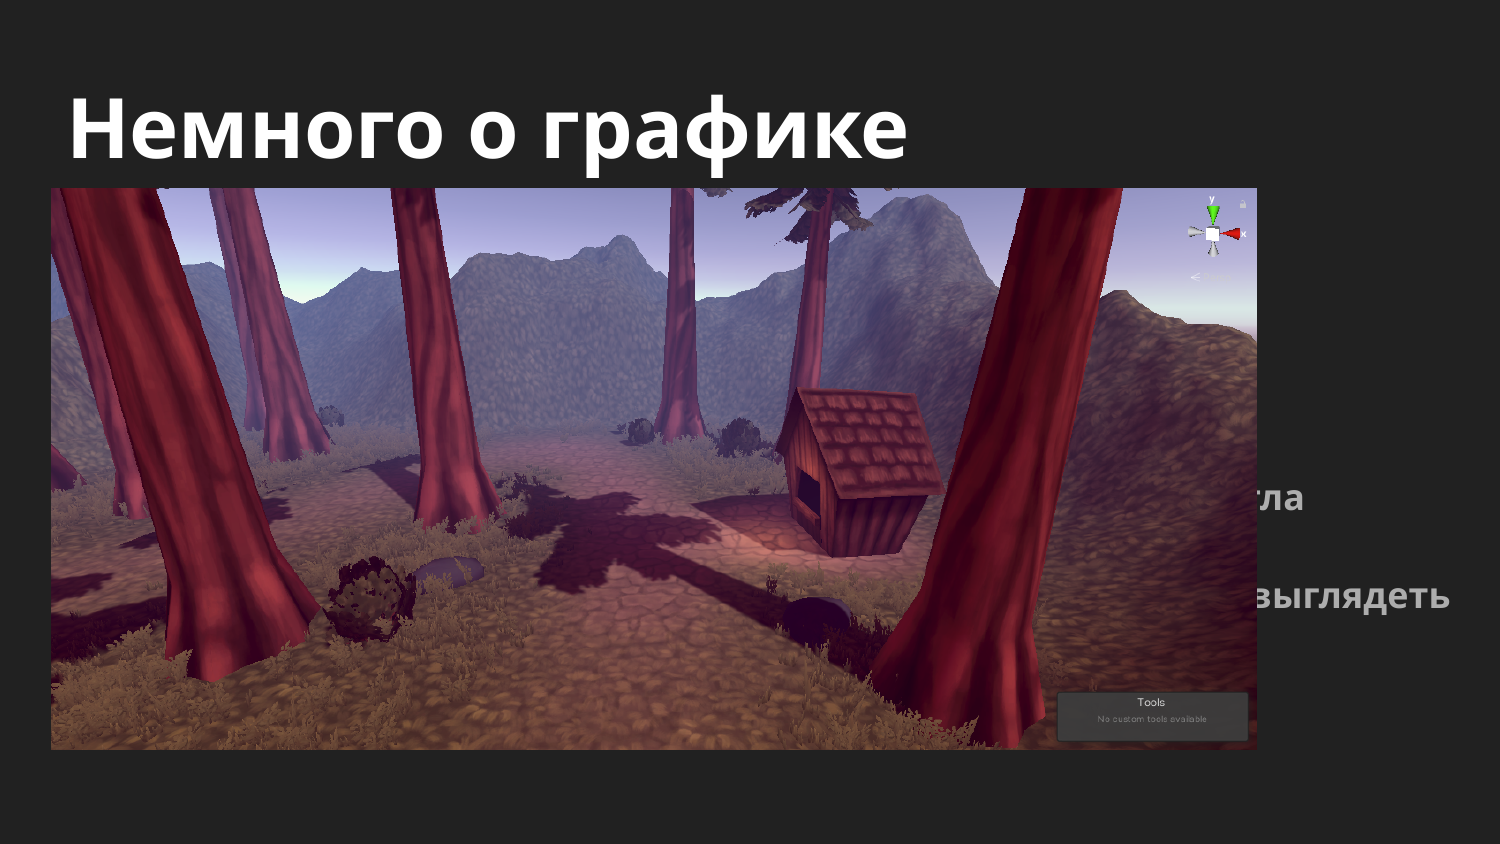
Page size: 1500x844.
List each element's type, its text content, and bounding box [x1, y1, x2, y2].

list Так могла выглядеть игра.... [1259, 189, 1472, 750]
picture [50, 188, 1257, 750]
title Немного о графике [51, 60, 1449, 155]
